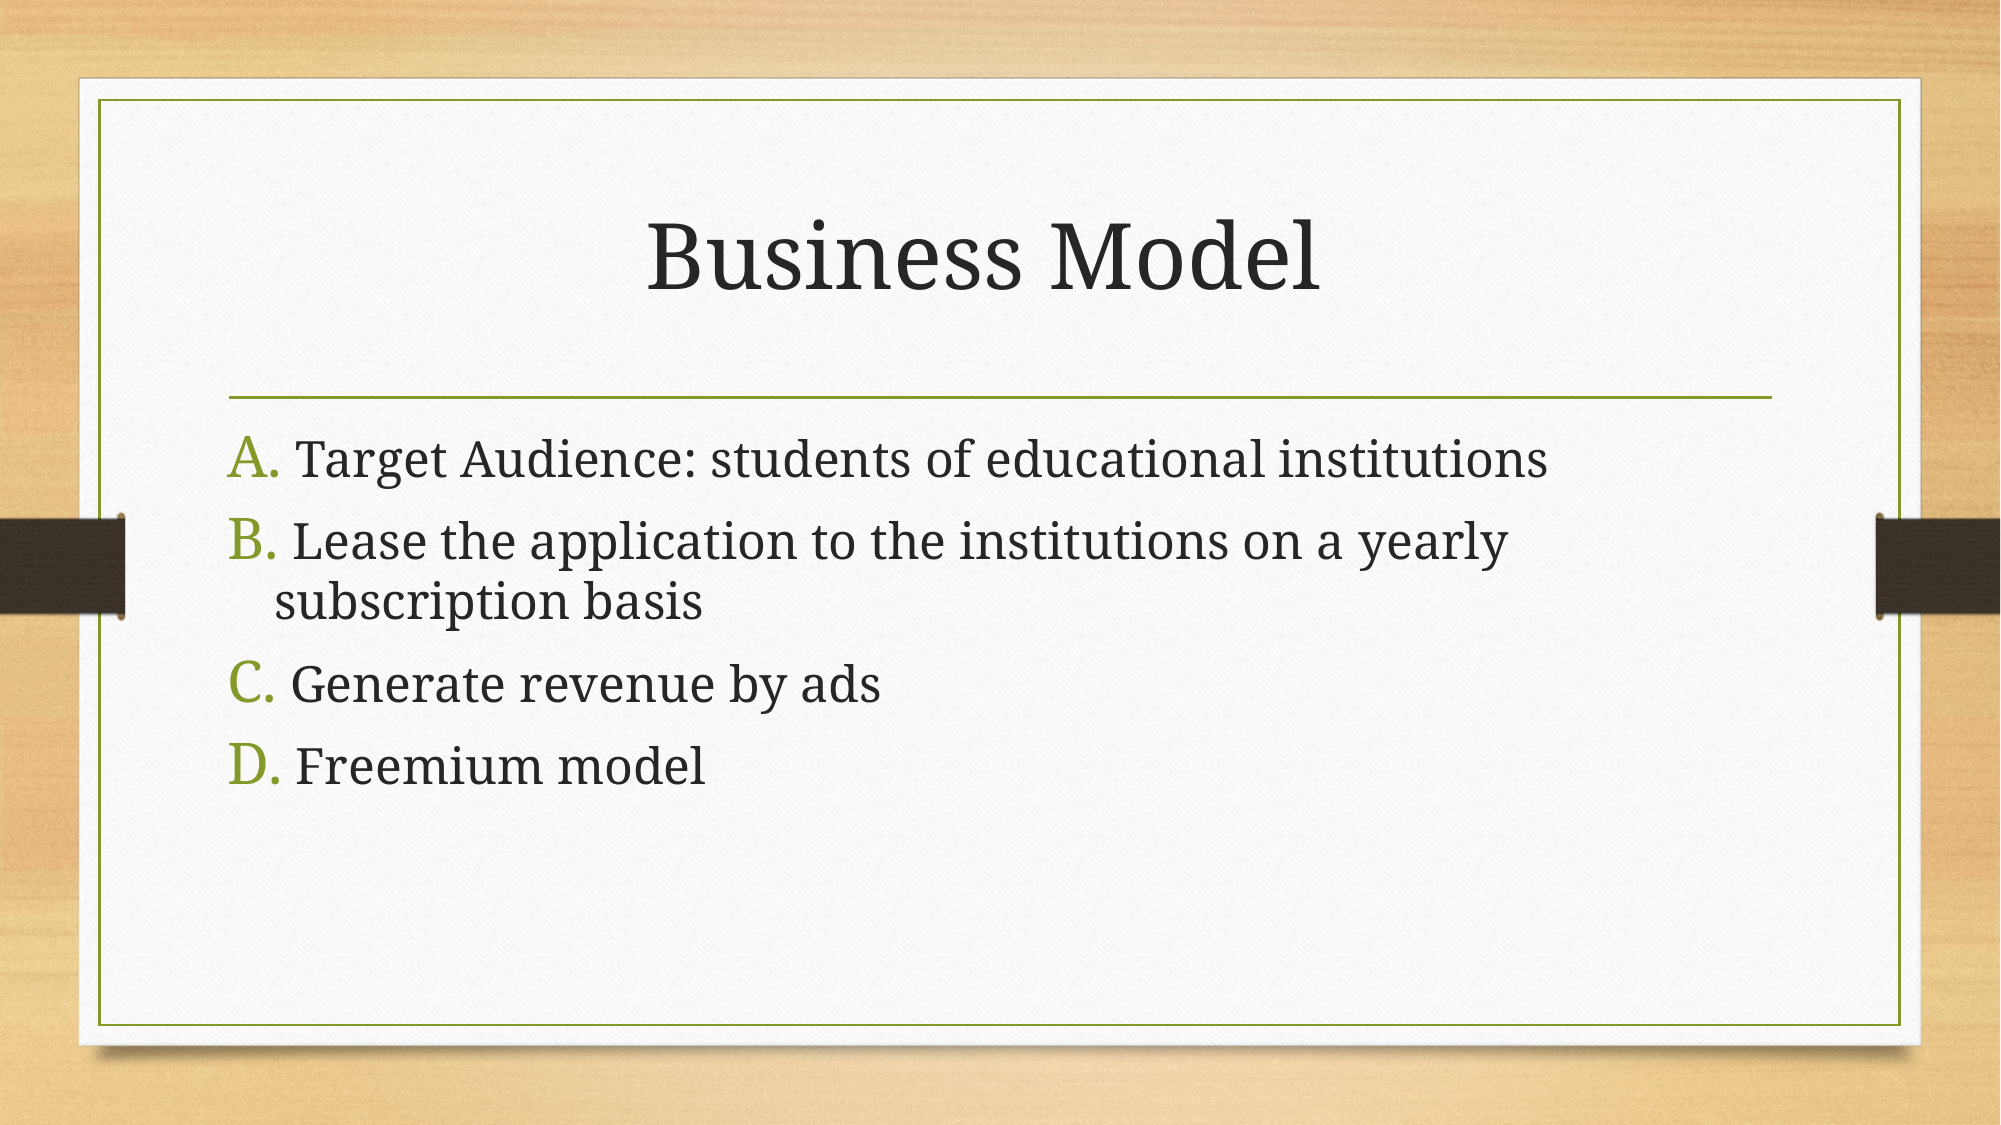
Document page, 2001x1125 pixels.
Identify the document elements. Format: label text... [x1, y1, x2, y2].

picture [0, 0, 2001, 1125]
list Target Audience: students of educational institutions Lease the application to the institutions on a yearly subscription basis Generate revenue by ads Freemium model [212, 419, 1788, 964]
title Business Model [196, 146, 1772, 360]
